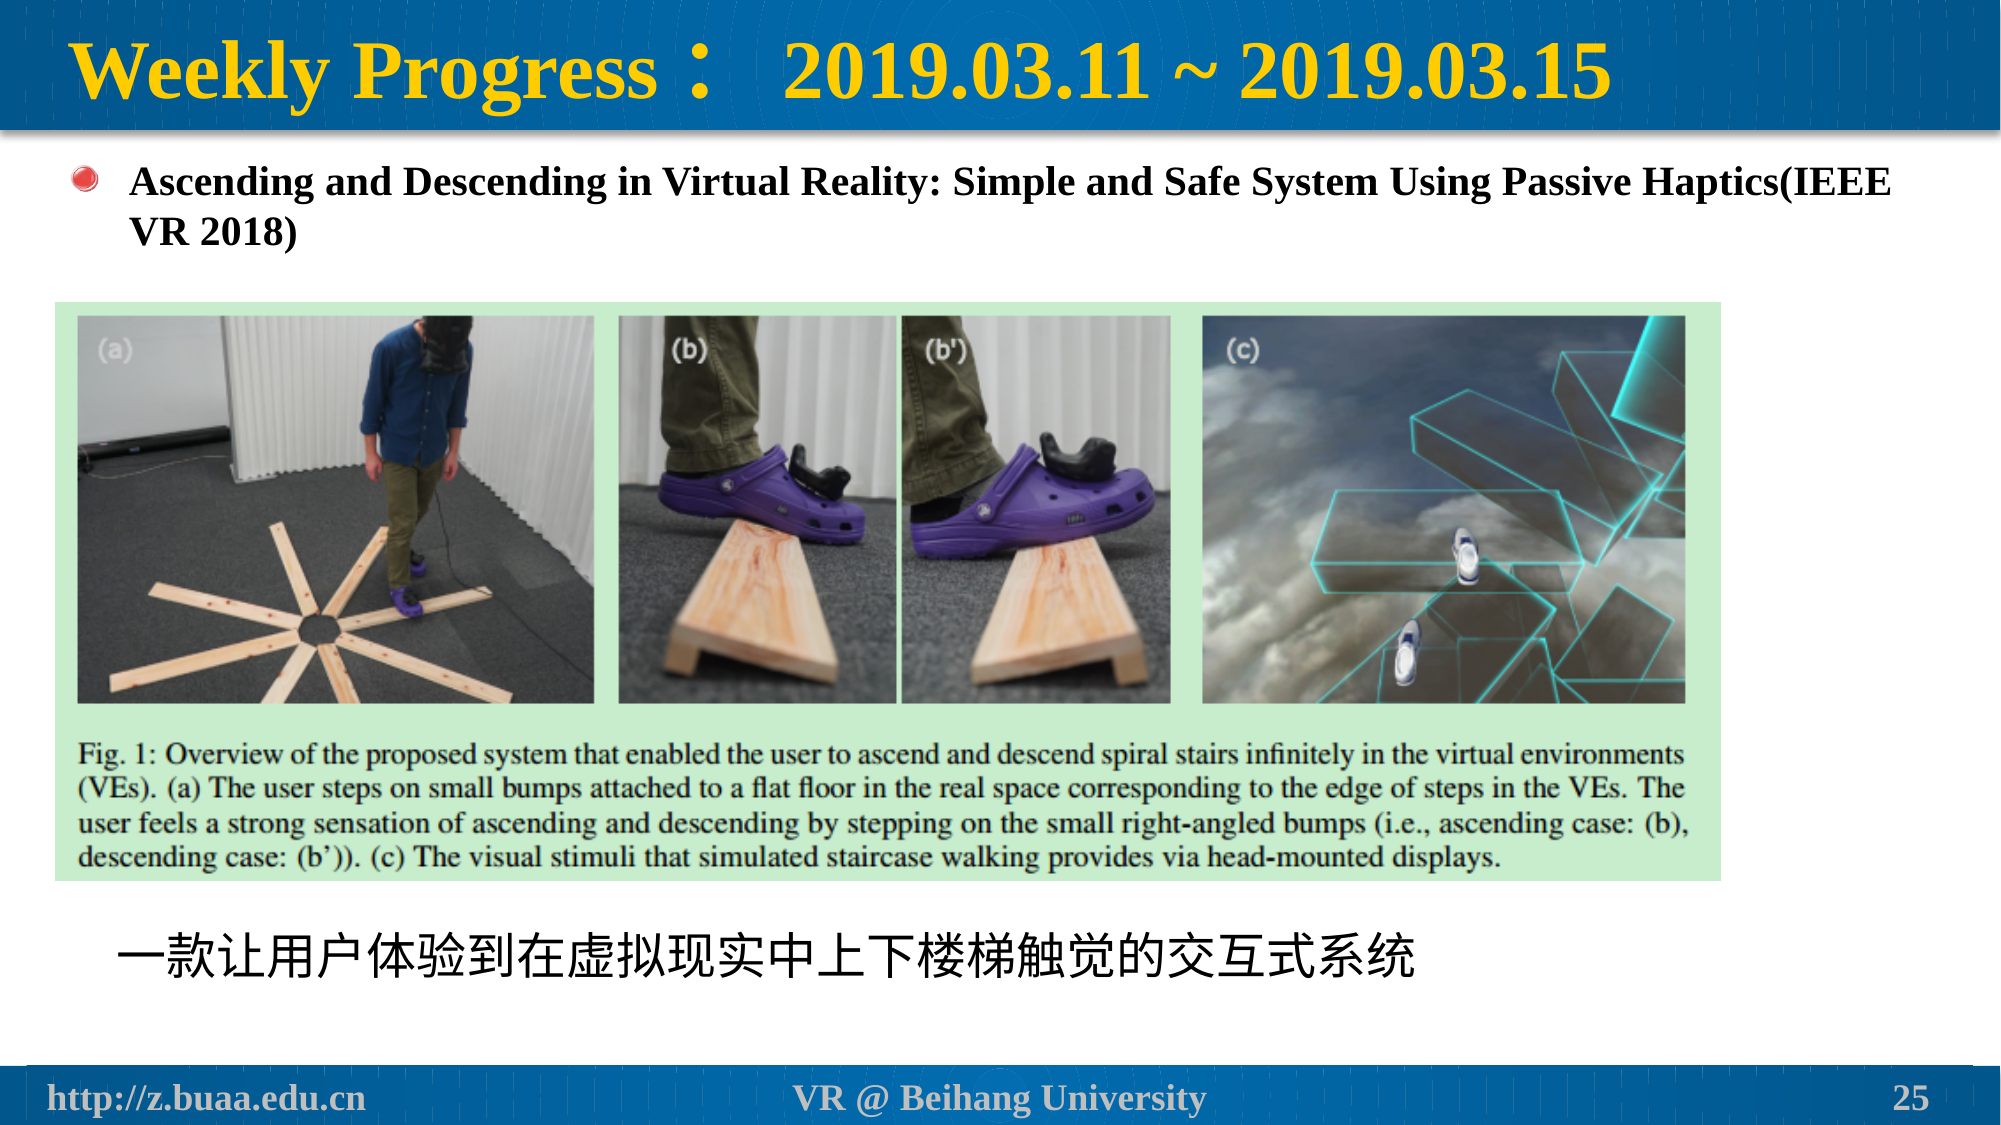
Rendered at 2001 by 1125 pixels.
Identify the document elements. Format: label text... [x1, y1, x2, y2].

picture [69, 163, 100, 193]
title Weekly Progress：2019.03.11 ~ 2019.03.15 [52, 11, 1940, 118]
list Ascending and Descending in Virtual Reality: Simple and Safe System Using Passive Haptics(IEEE VR 2018) [55, 145, 1945, 238]
picture [54, 302, 1721, 881]
text_box 一款让用户体验到在虚拟现实中上下楼梯触觉的交互式系统 [101, 916, 1779, 992]
